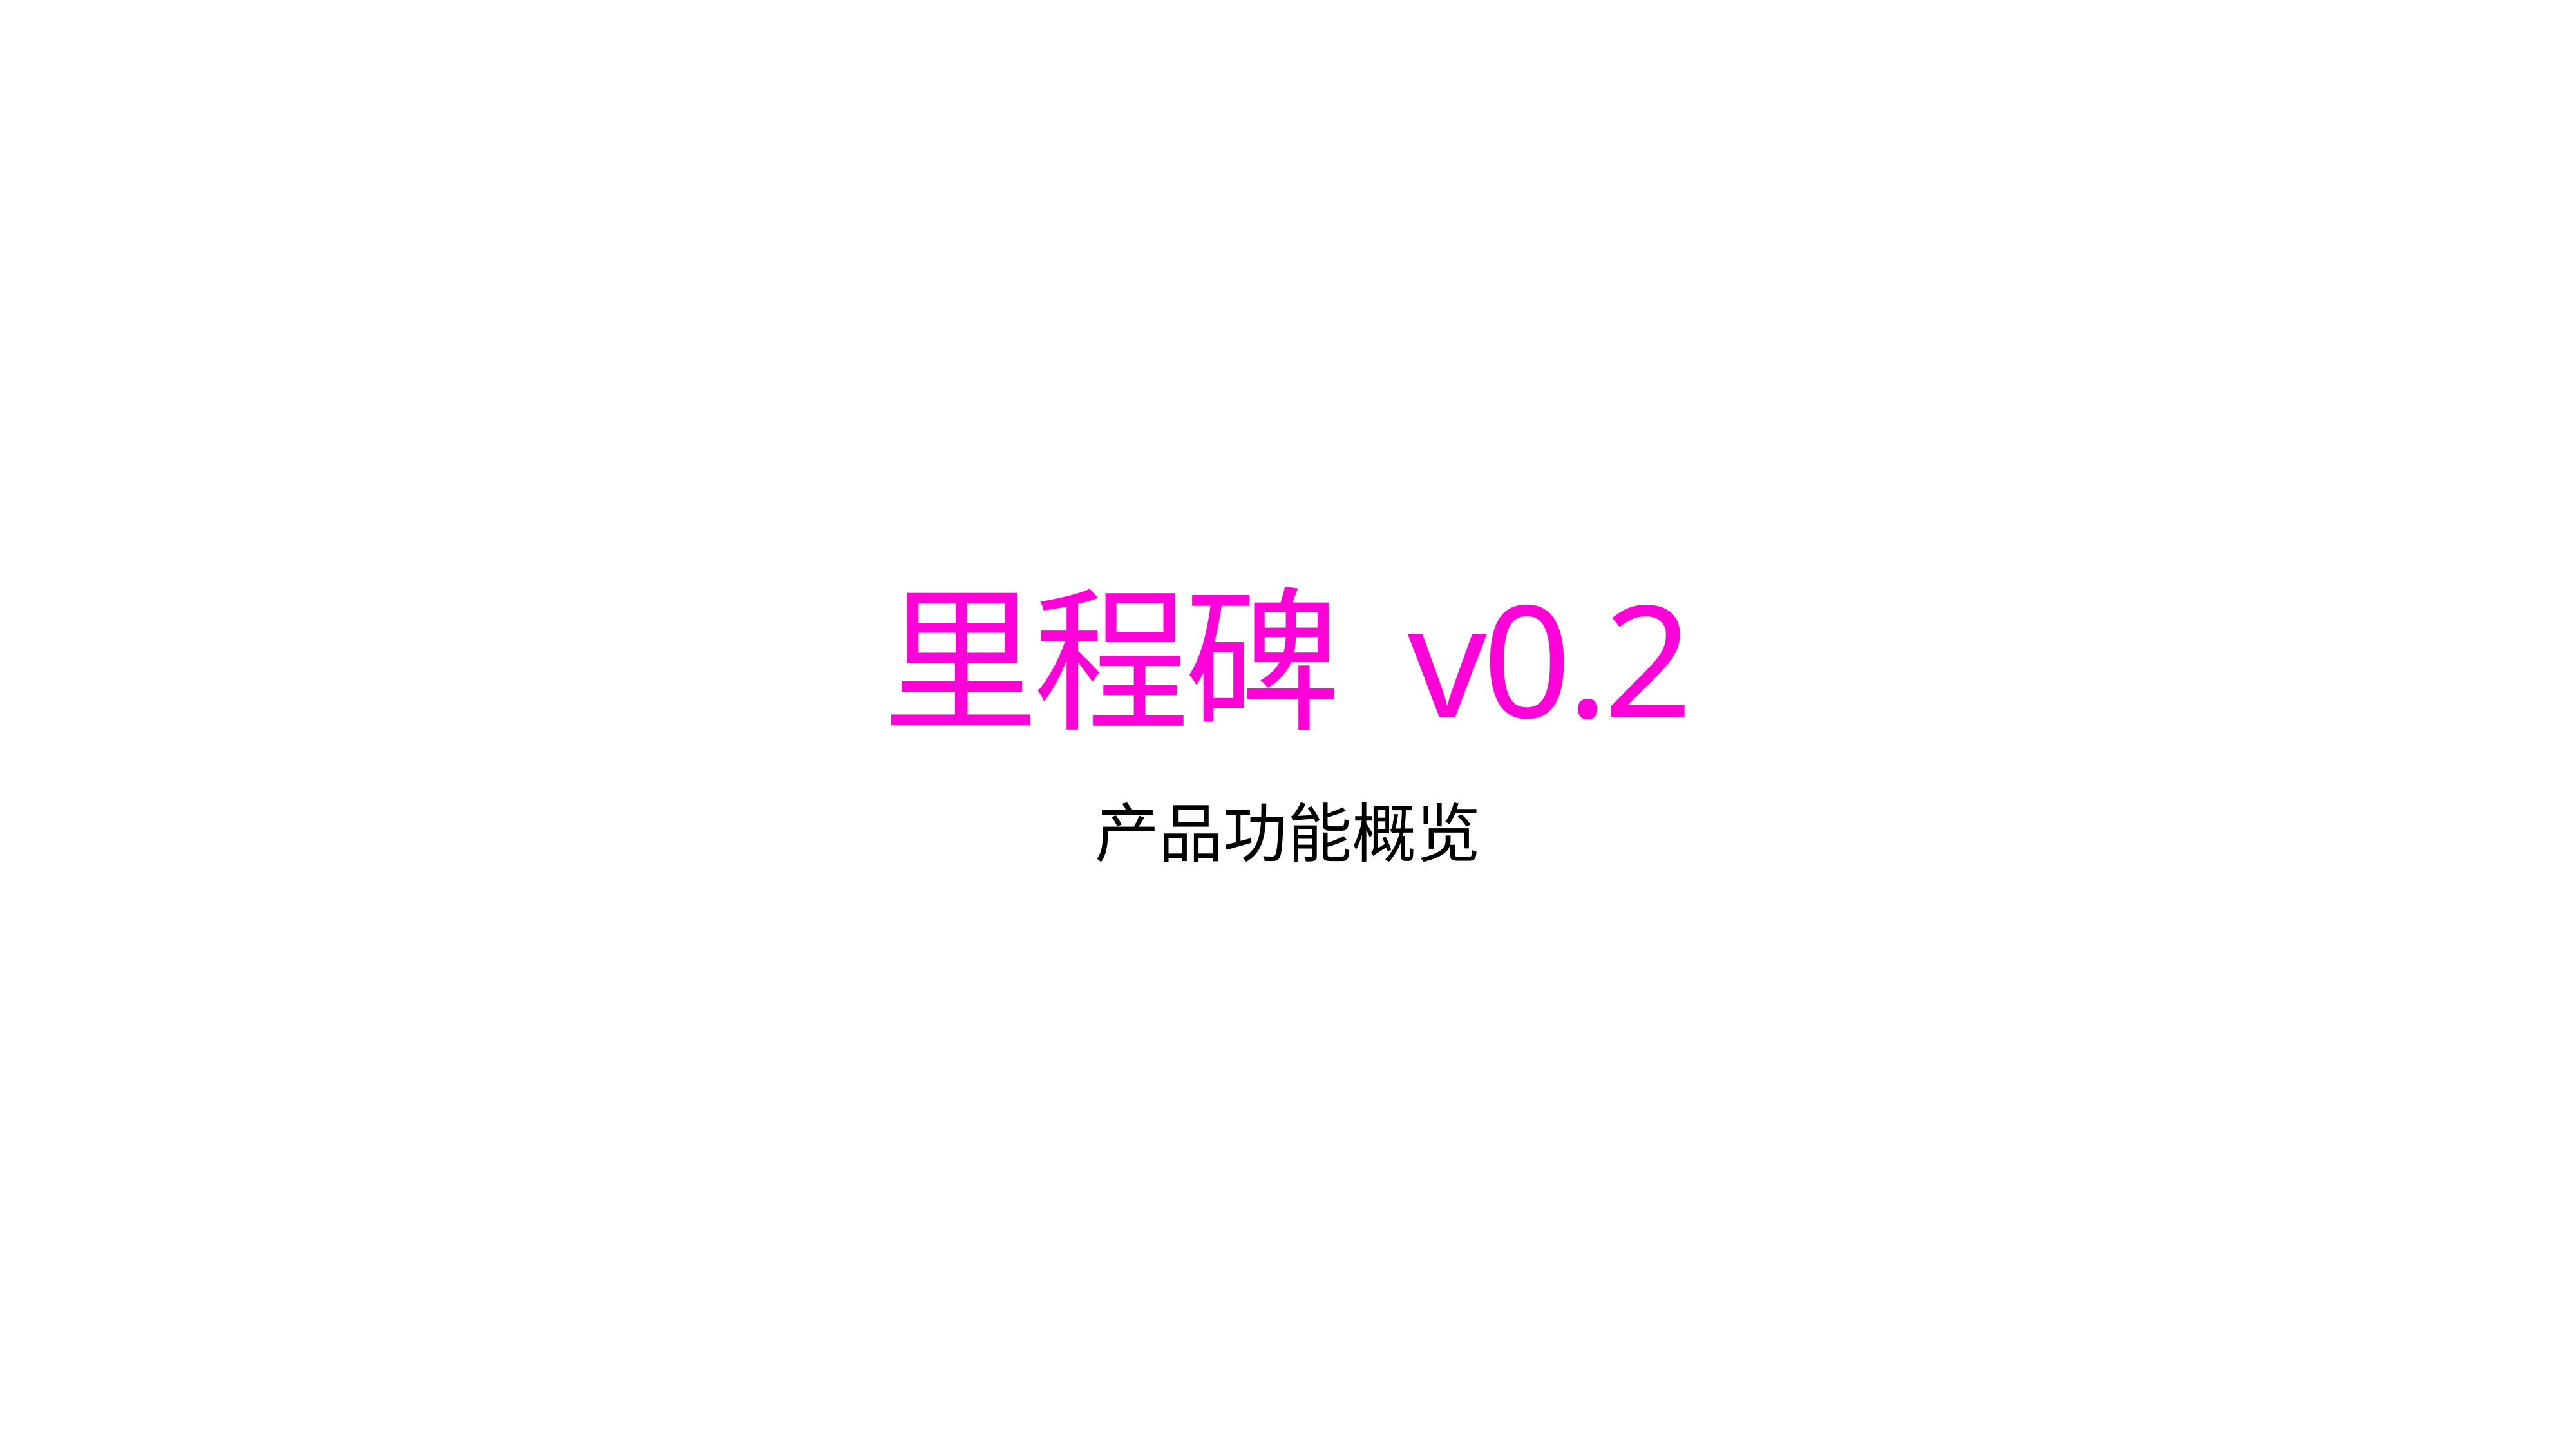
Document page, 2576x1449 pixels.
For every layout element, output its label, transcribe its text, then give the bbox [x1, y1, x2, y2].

text_box 产品功能概览 [1089, 787, 1487, 875]
title 里程碑 v0.2 [133, 347, 2443, 757]
